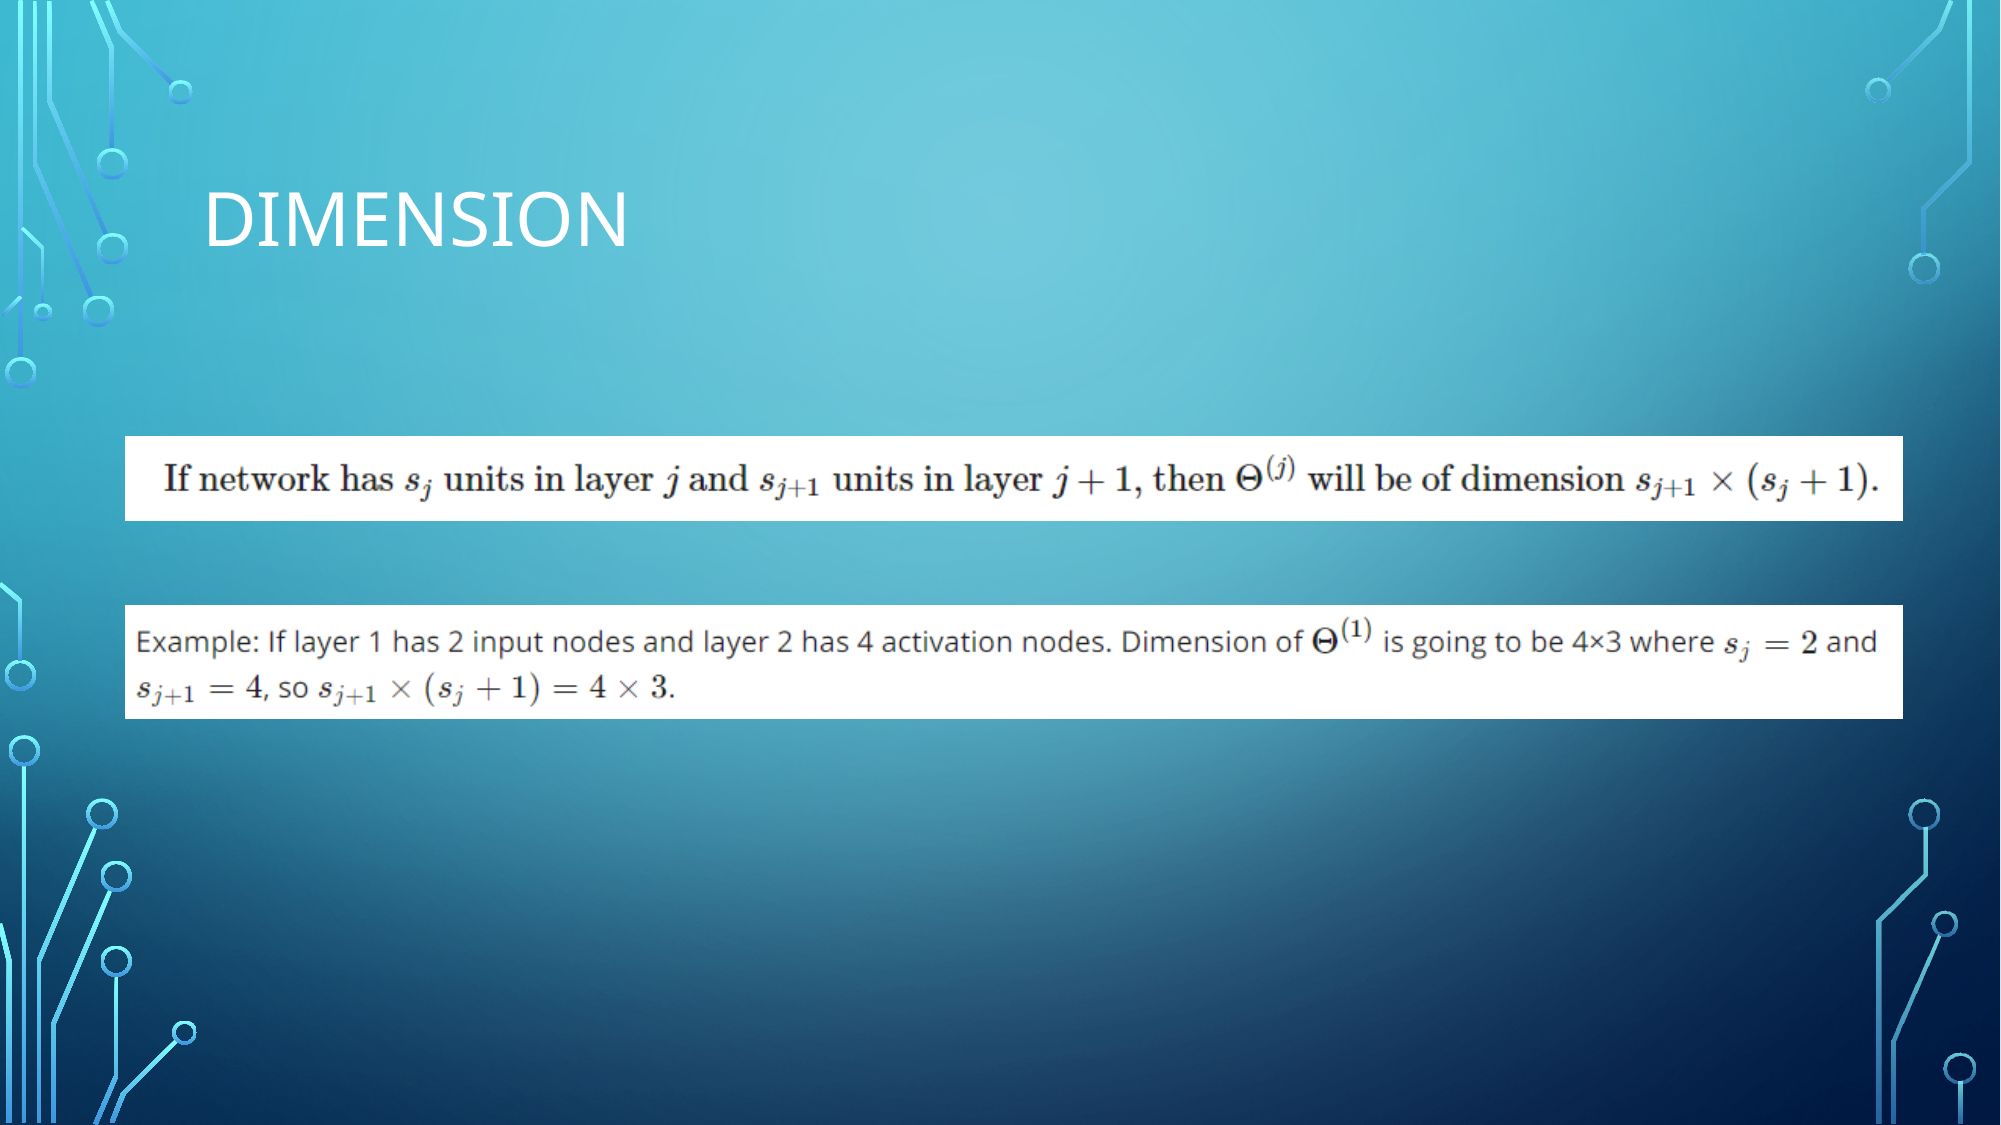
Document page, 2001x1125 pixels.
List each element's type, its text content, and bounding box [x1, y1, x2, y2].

picture [125, 436, 1903, 522]
picture [125, 604, 1903, 720]
title Dimension [187, 101, 1813, 344]
